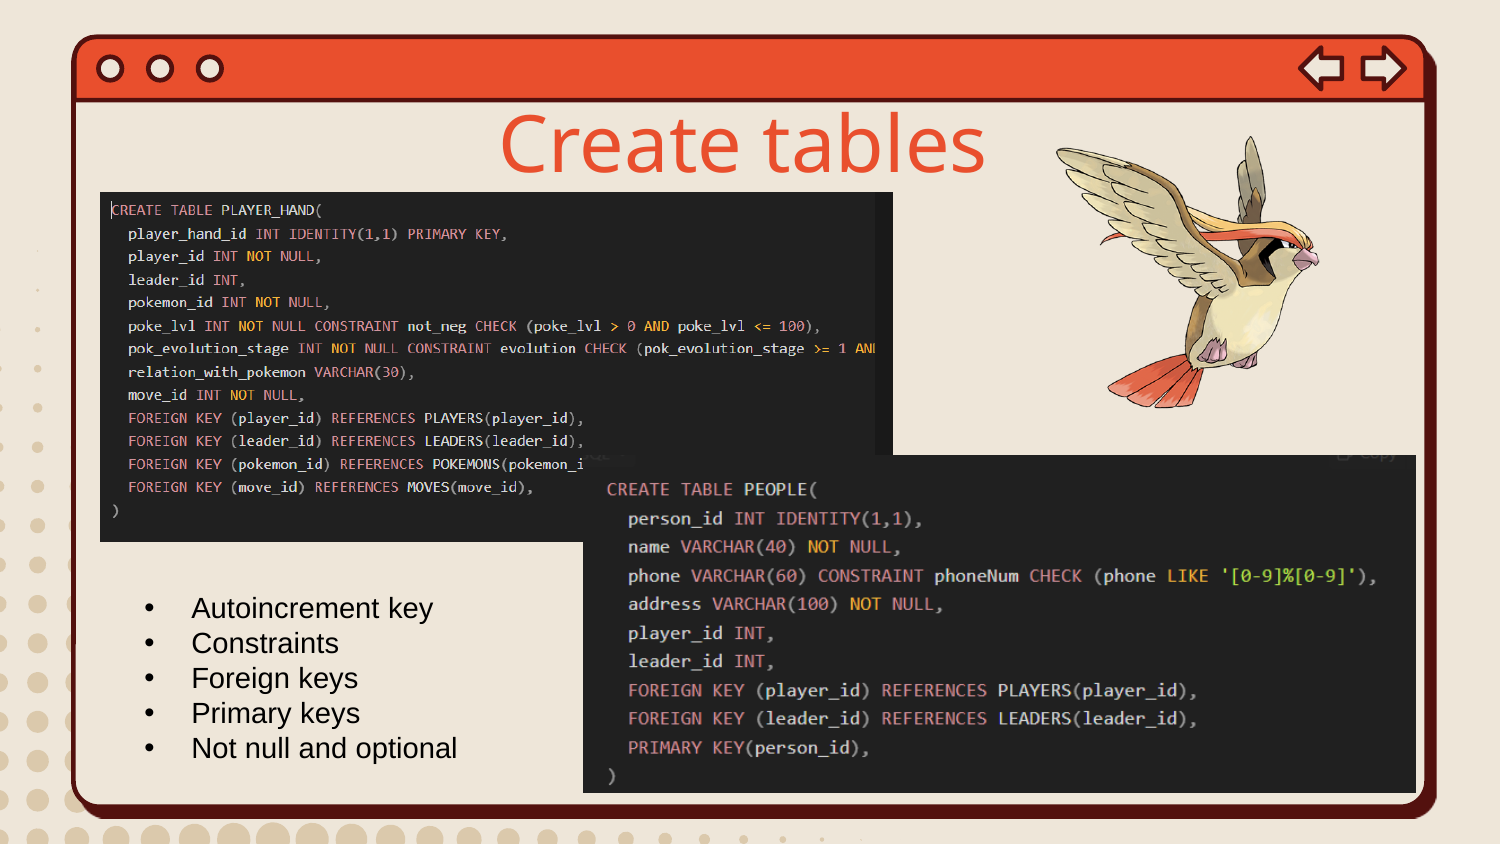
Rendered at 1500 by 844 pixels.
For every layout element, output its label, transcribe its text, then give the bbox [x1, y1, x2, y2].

text_box [1300, 47, 1342, 90]
text_box Autoincrement key Constraints Foreign keys Primary keys Not null and optional [129, 582, 577, 772]
title Create tables [112, 84, 1374, 198]
picture [100, 191, 1416, 793]
text_box [1363, 47, 1405, 90]
picture [1036, 121, 1339, 423]
